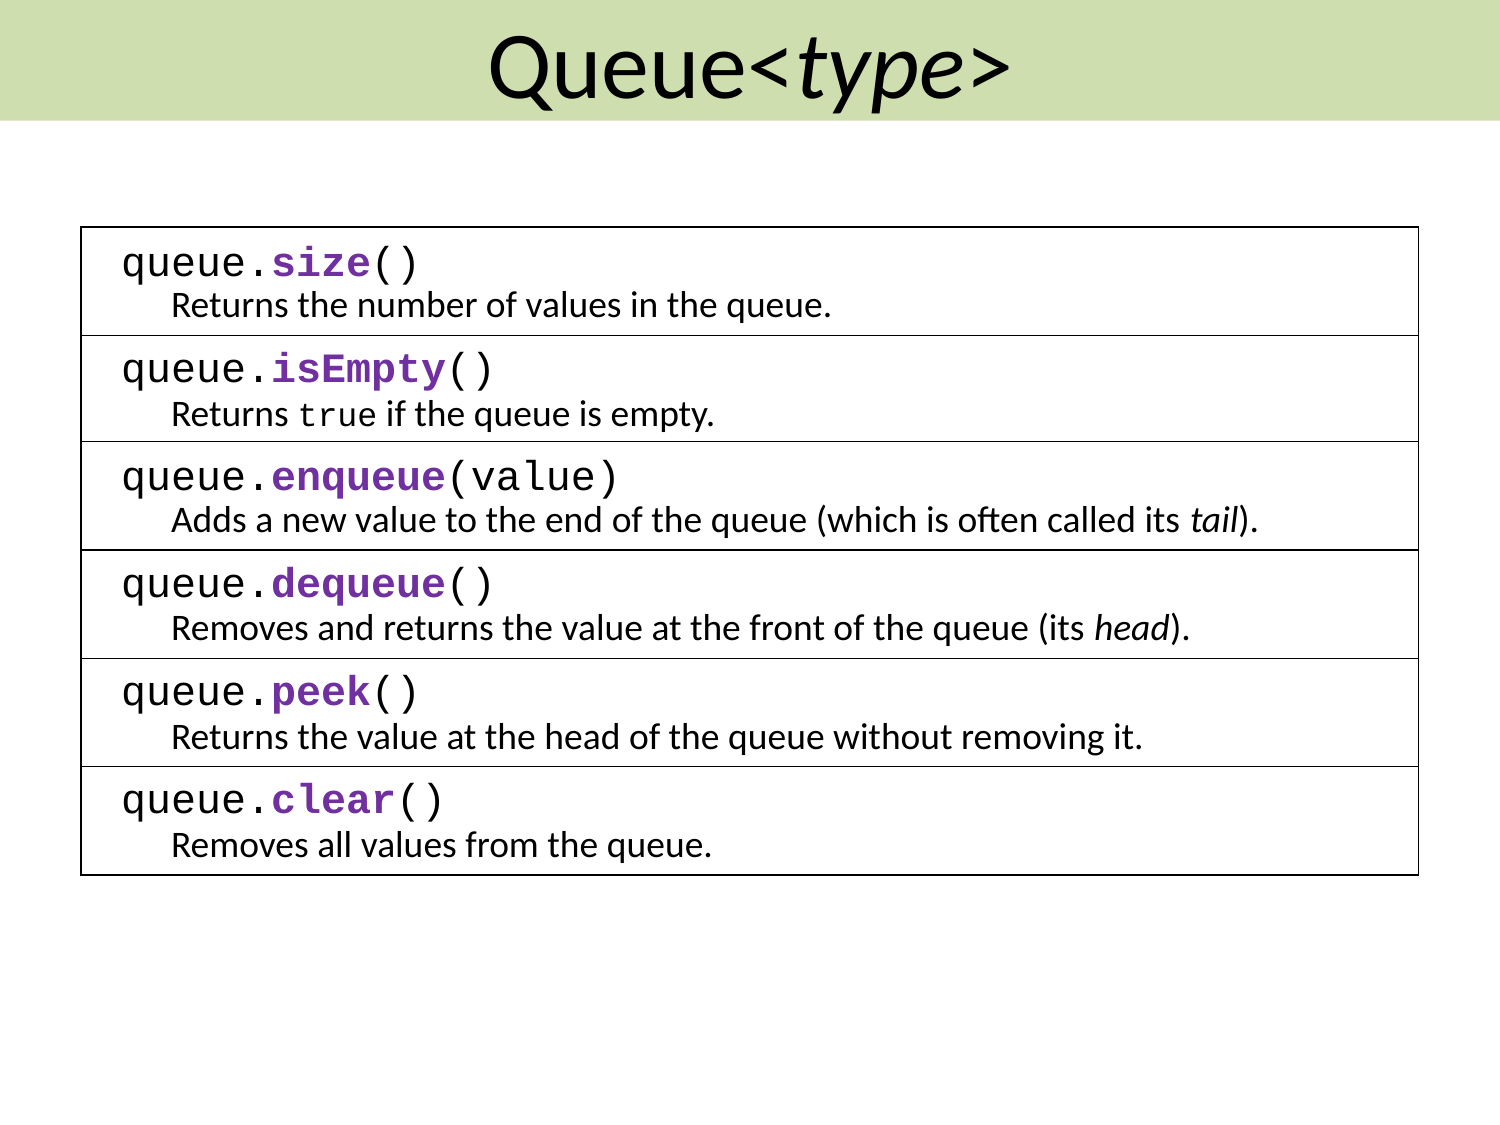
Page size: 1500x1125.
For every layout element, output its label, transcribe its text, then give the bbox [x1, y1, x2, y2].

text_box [80, 655, 1419, 763]
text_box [80, 764, 1419, 876]
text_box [80, 226, 1419, 332]
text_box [80, 547, 1426, 659]
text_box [80, 332, 1419, 441]
text_box Queue<type> [0, 0, 1500, 121]
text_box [80, 441, 1419, 547]
